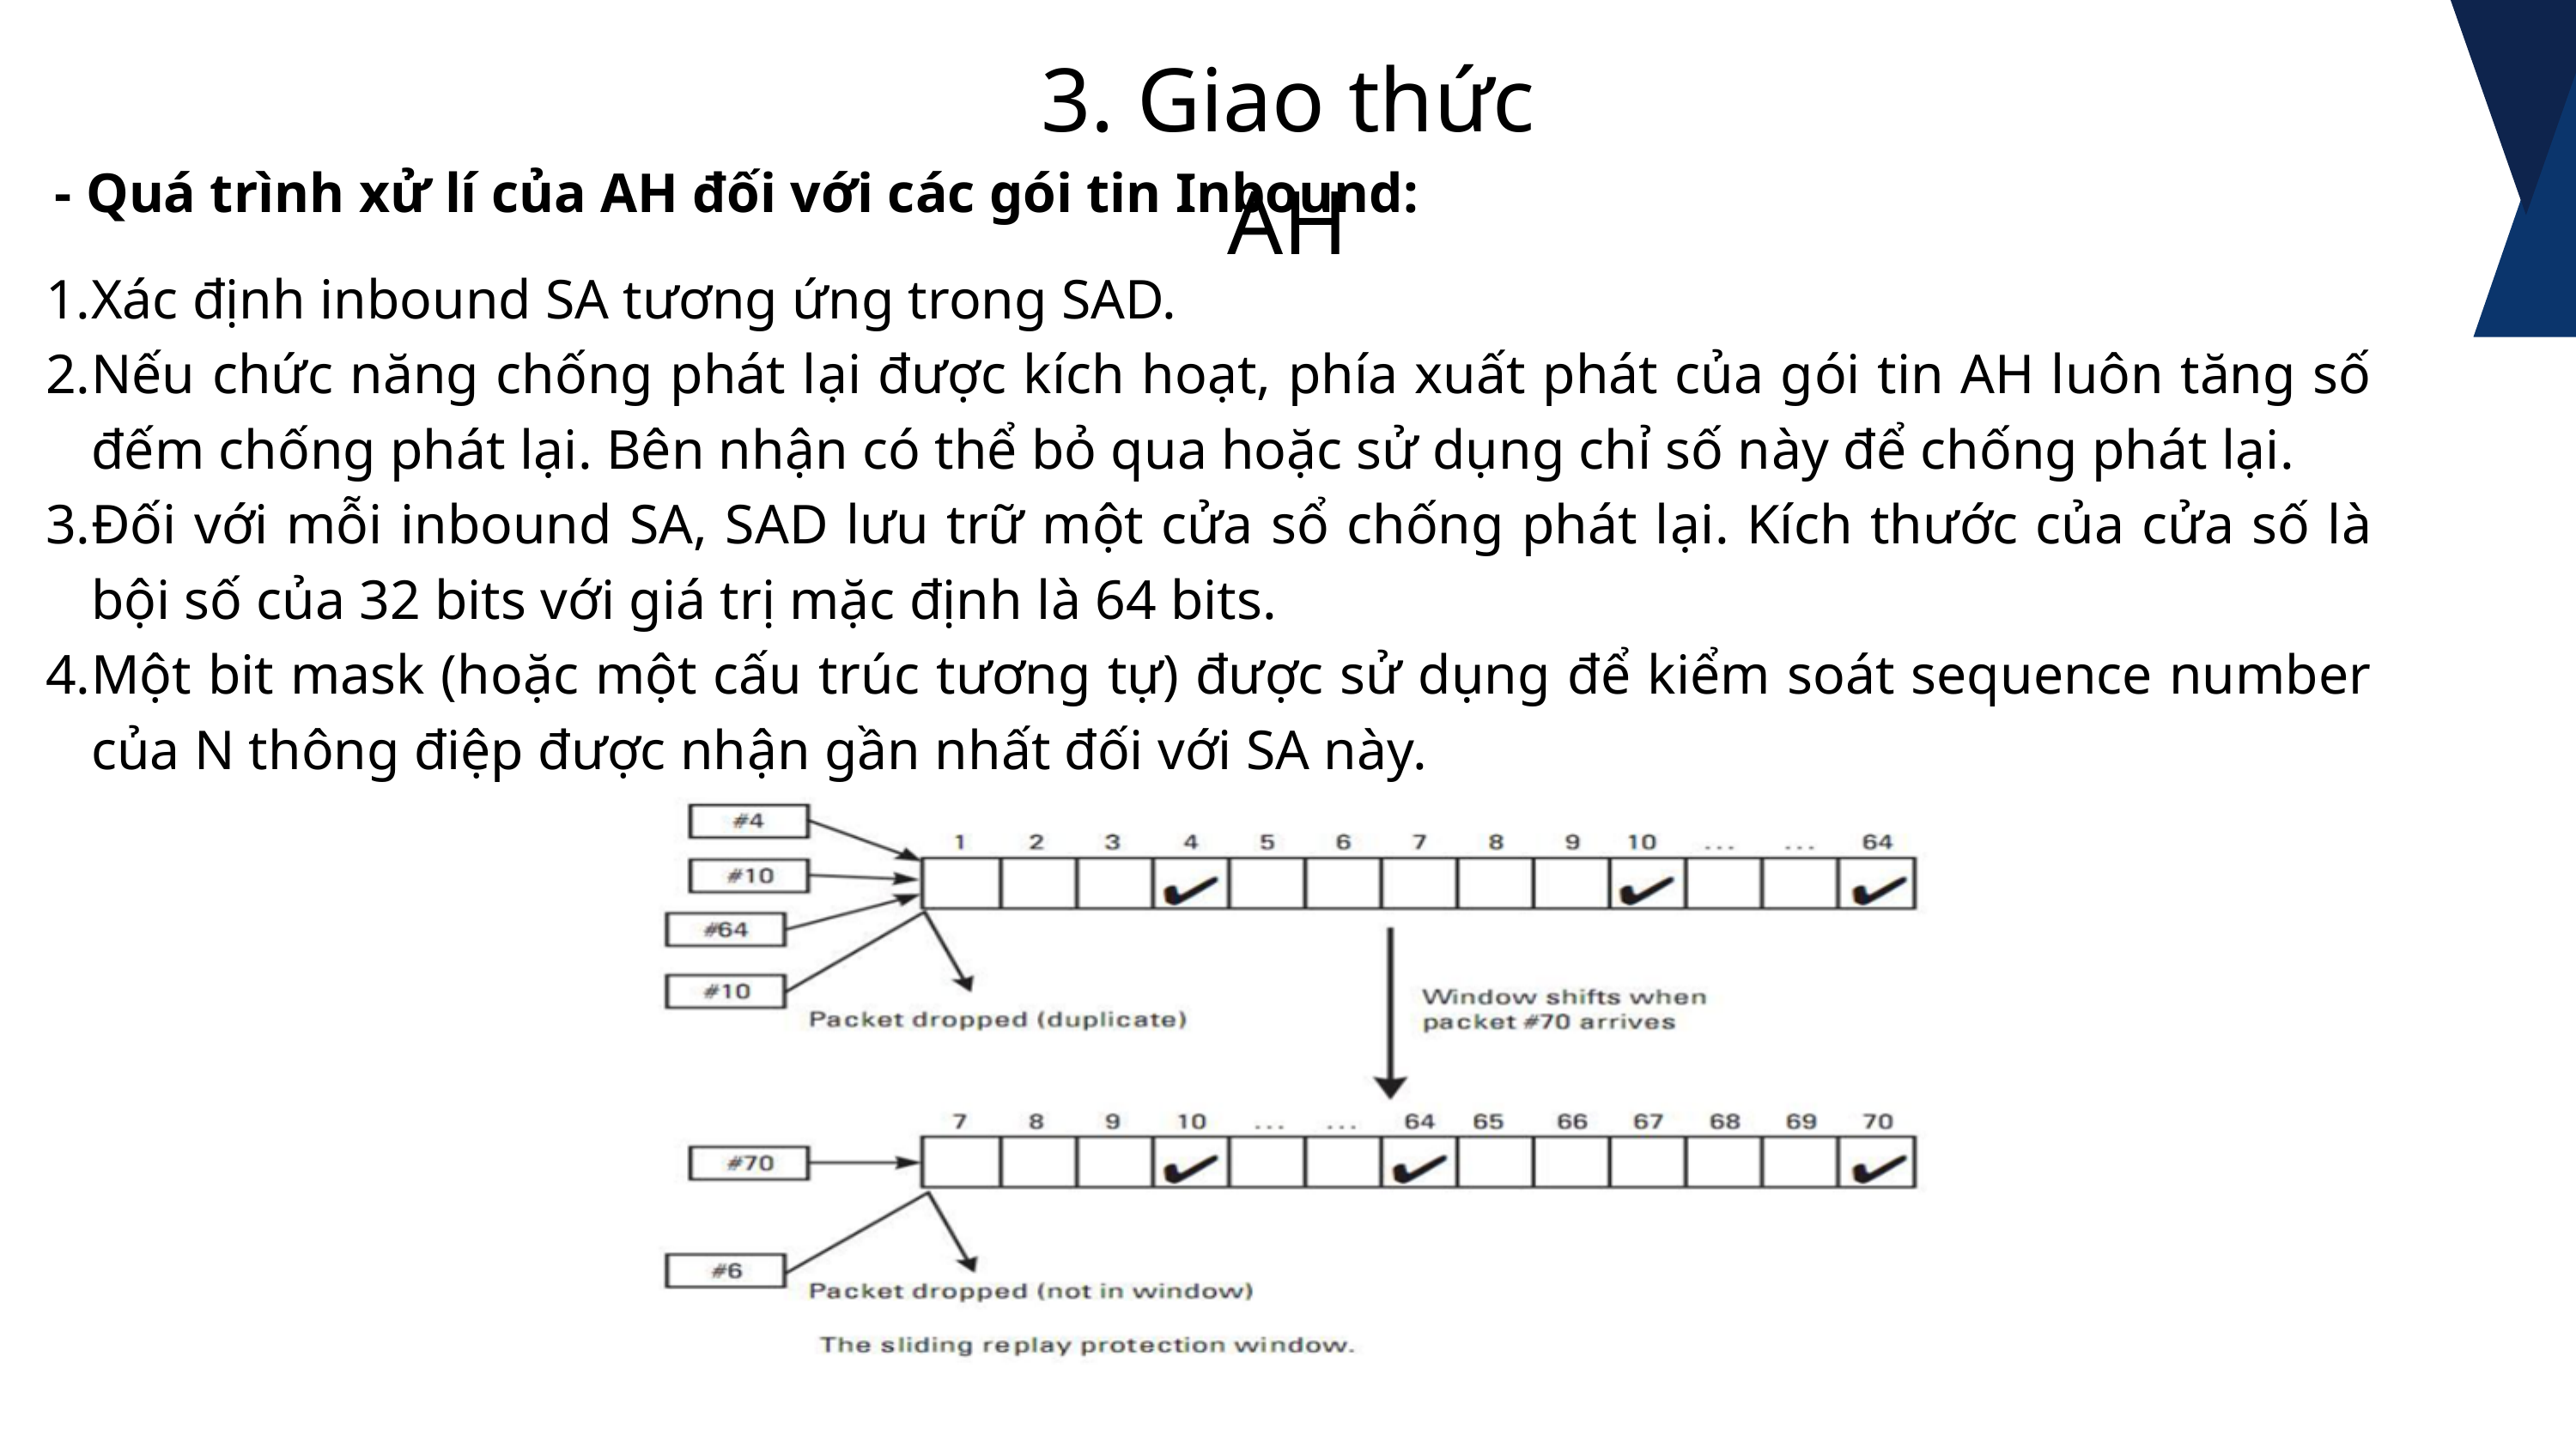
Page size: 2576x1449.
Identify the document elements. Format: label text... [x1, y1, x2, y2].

text_box Xác định inbound SA tương ứng trong SAD. Nếu chức năng chống phát lại được kích hoạt, phía xuất phát của gói tin AH luôn tăng số đếm chống phát lại. Bên nhận có thể bỏ qua hoặc sử dụng chỉ số này để chống phát lại. Đối với mỗi inbound SA, SAD lưu trữ một cửa sổ chống phát lại. Kích thước của cửa số là bội số của 32 bits với giá trị mặc định là 64 bits. Một bit mask (hoặc một cấu trúc tương tự) được sử dụng để kiểm soát sequence number của N thông điệp được nhận gần nhất đối với SA này. [0, 253, 2372, 780]
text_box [2473, 223, 2576, 337]
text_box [2444, 0, 2576, 215]
text_box - Quá trình xử lí của AH đối với các gói tin Inbound: [0, 148, 1489, 224]
text_box 3. Giao thức AH [985, 27, 1591, 253]
text_box [631, 789, 1945, 1368]
